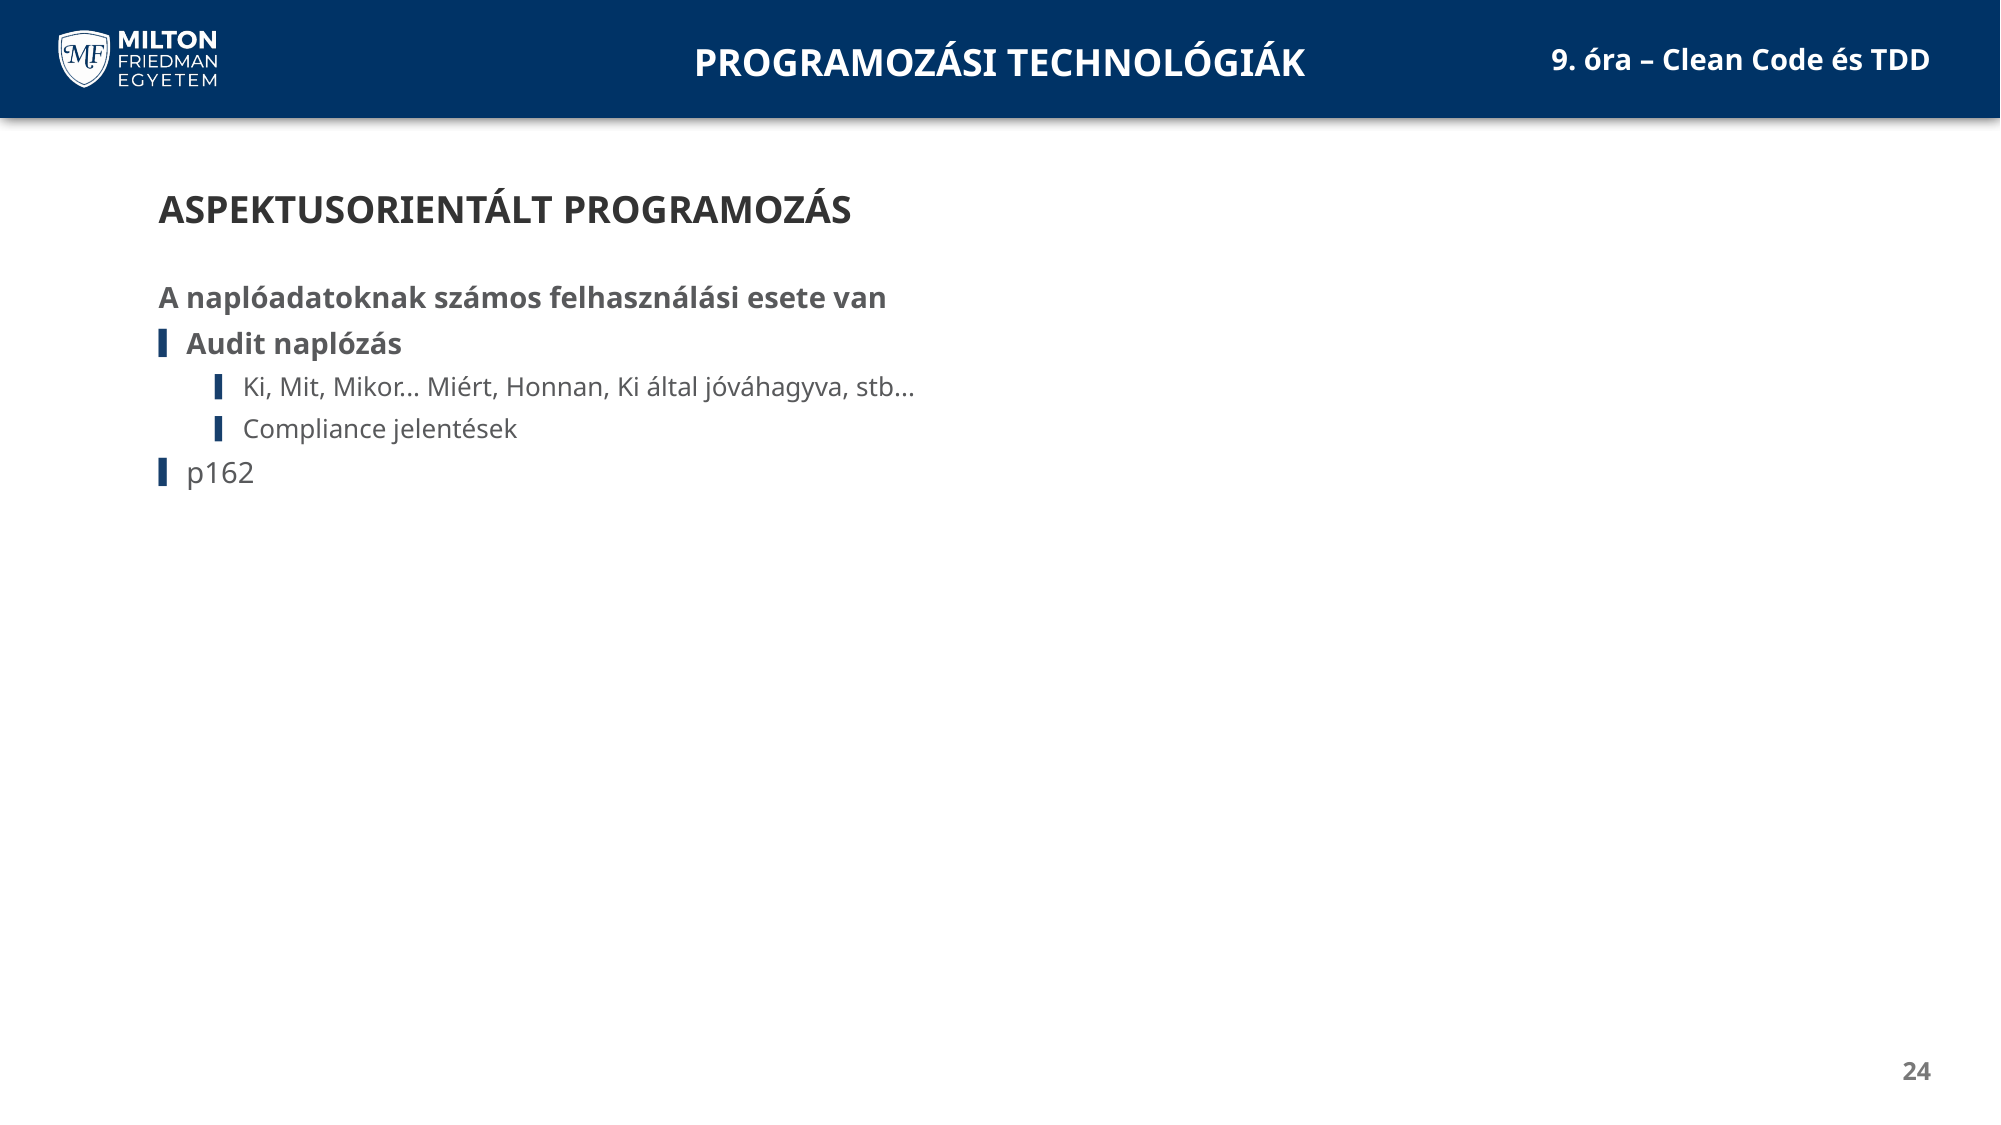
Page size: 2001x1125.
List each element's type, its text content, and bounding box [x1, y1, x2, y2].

picture [58, 29, 218, 89]
text_box [0, 0, 2000, 120]
text_box A naplóadatoknak számos felhasználási esete van Audit naplózás Ki, Mit, Mikor... Miért, Honnan, Ki által jóváhagyva, stb... Compliance jelentések p162 [143, 272, 1947, 1073]
text_box 9. óra – Clean Code és TDD [1438, 33, 1947, 84]
text_box ASPEKTUSORIENTÁLT PROGRAMOZÁS [143, 179, 1392, 239]
slide_number 23 [1496, 1073, 1947, 1103]
text_box PROGRAMOZÁSI TECHNOLÓGIÁK [608, 31, 1392, 92]
